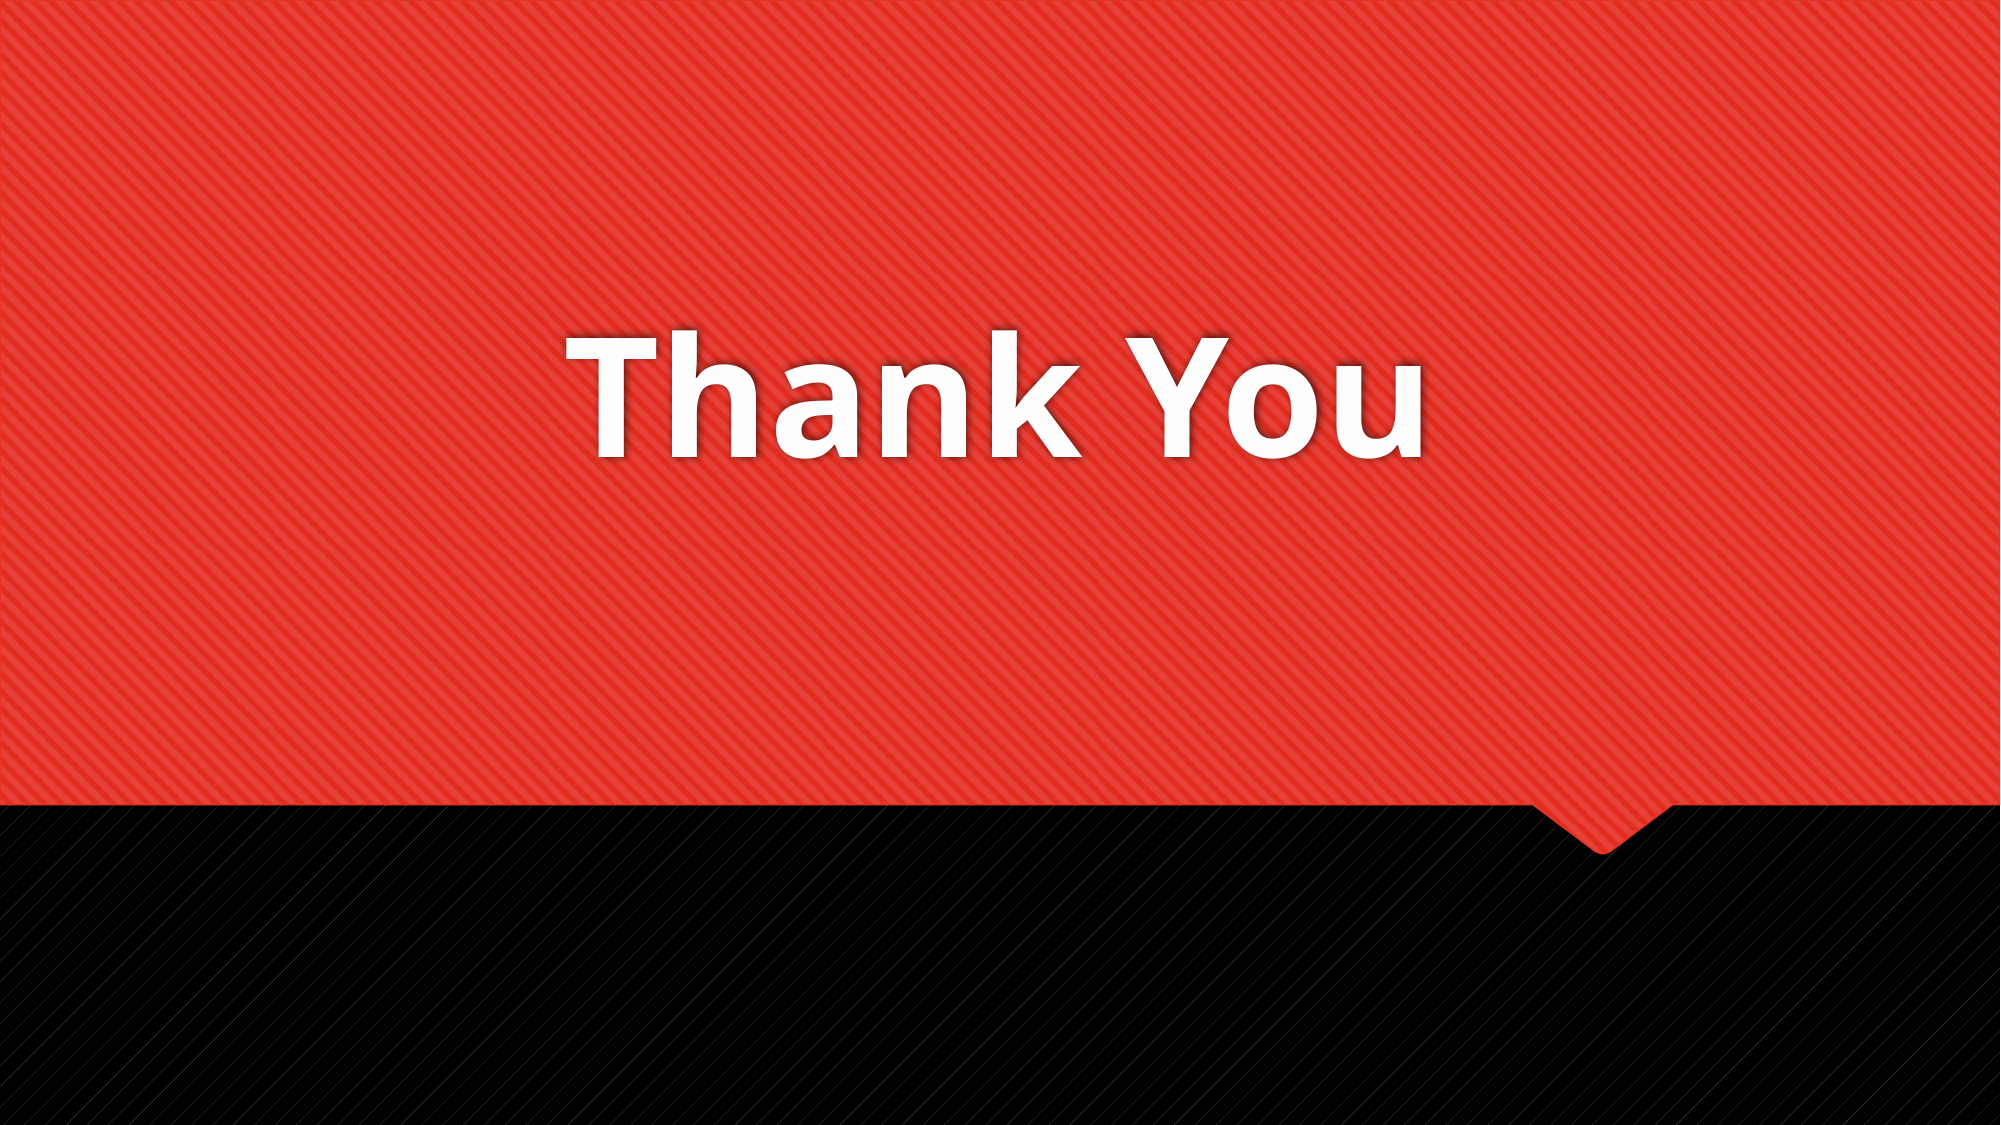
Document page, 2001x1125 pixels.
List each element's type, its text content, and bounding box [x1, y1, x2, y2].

title Thank You [132, 257, 1866, 498]
